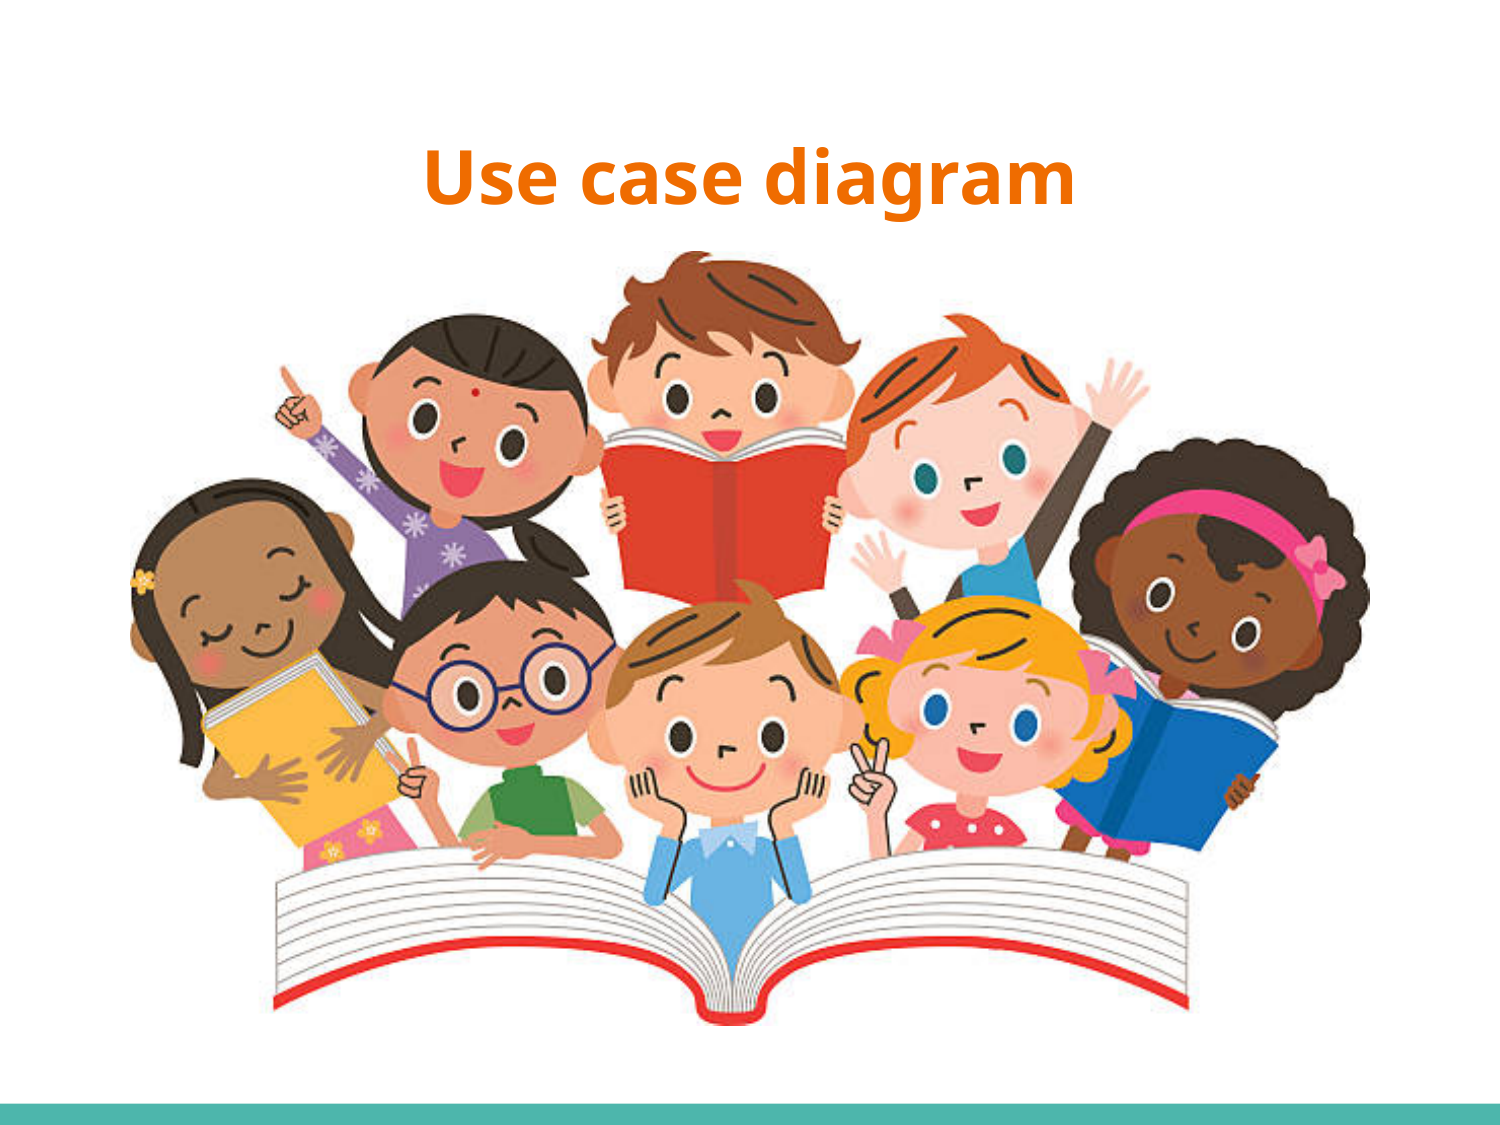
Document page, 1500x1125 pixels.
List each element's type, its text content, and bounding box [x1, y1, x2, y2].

title Use case diagram [51, 97, 1449, 252]
picture [130, 251, 1370, 1026]
